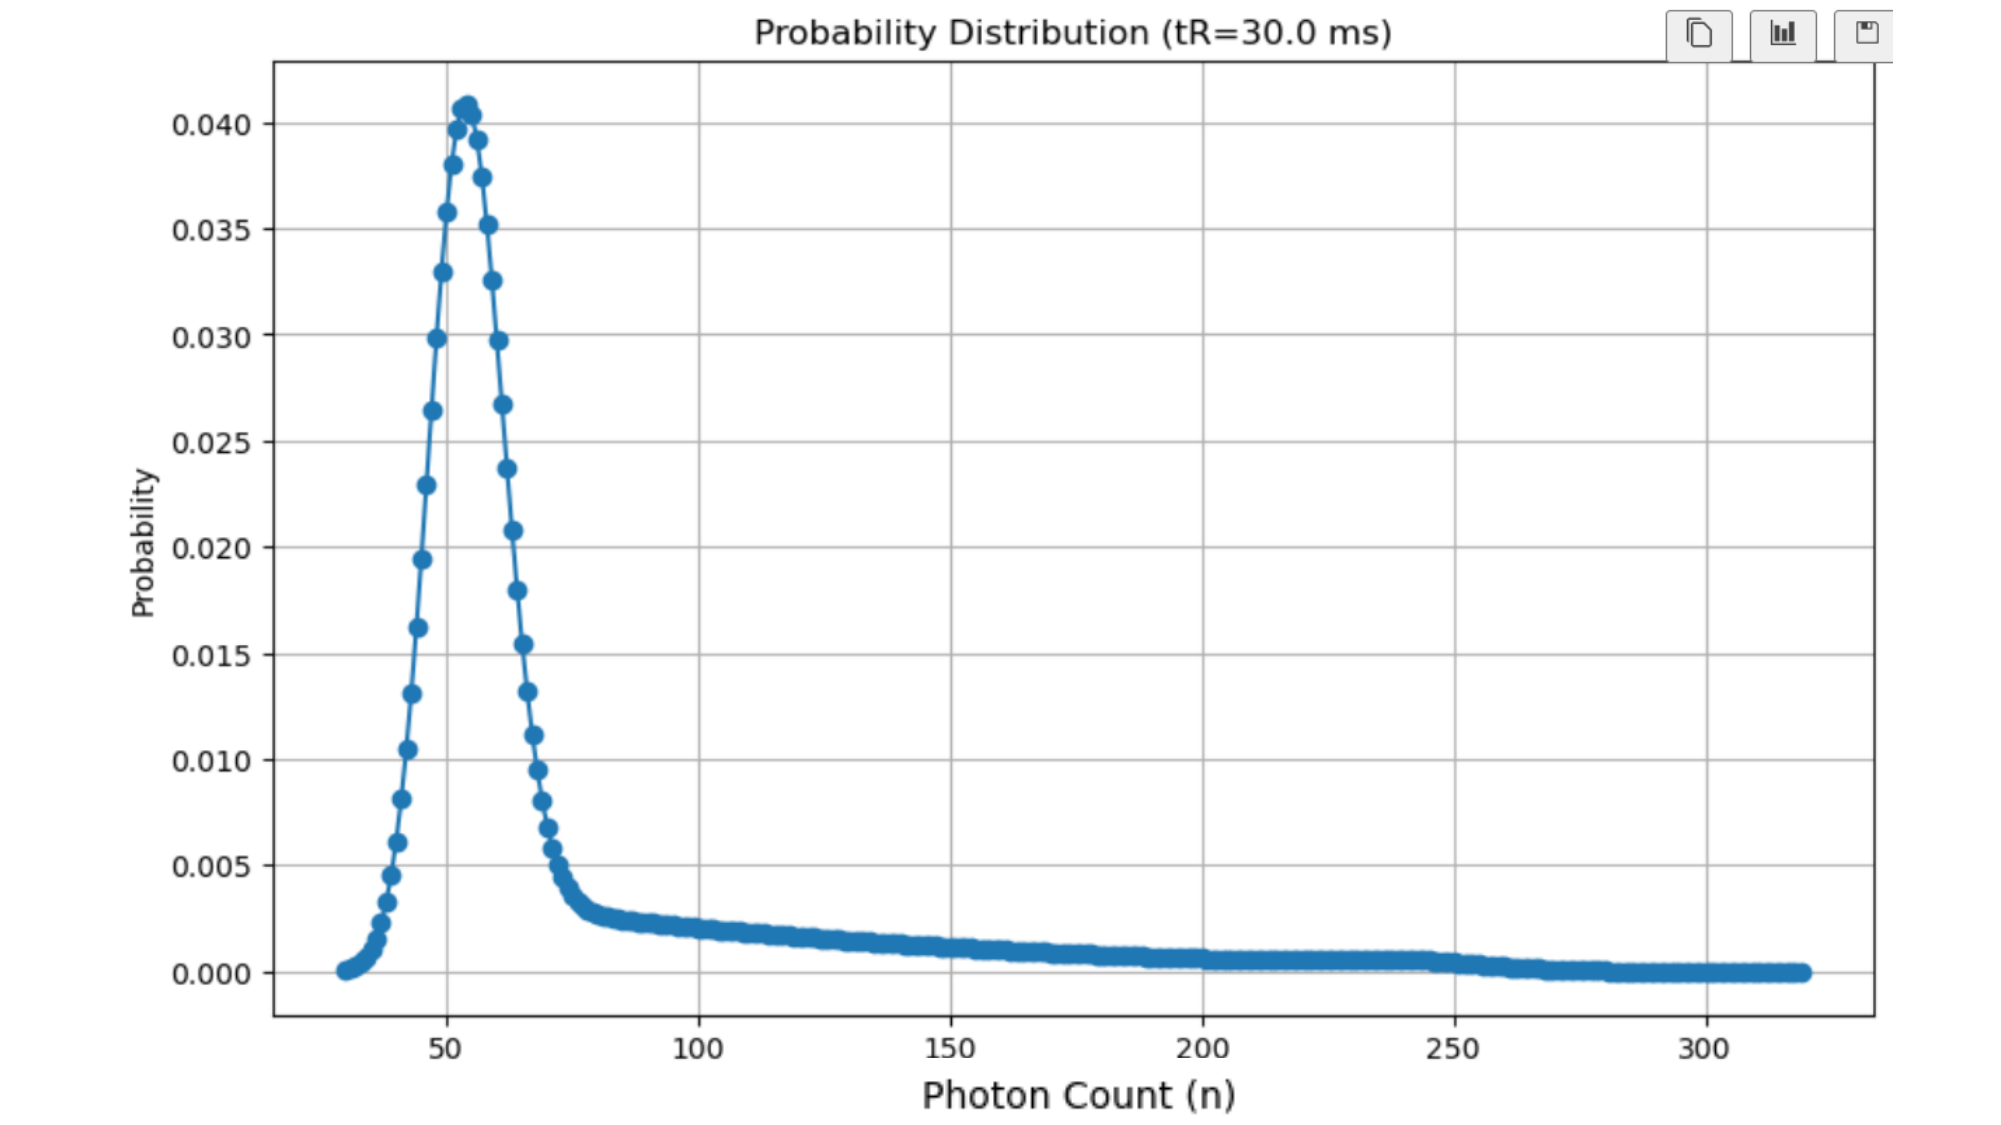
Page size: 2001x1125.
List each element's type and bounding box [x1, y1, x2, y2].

text_box [107, 0, 1893, 1125]
